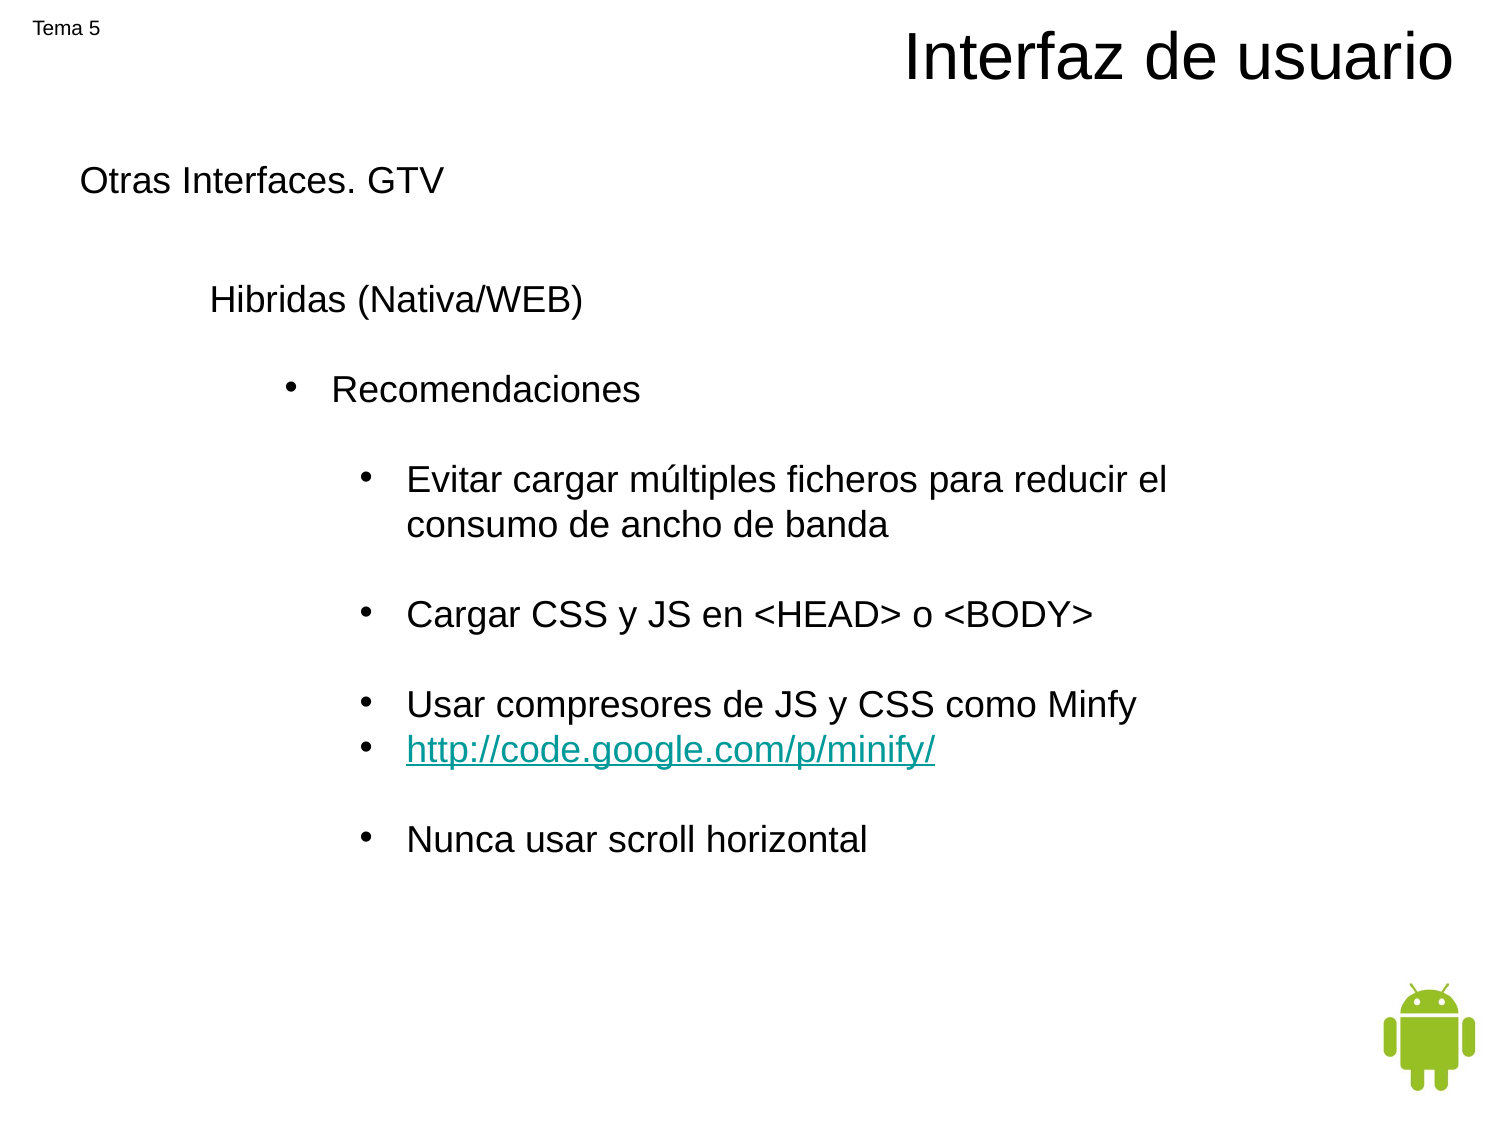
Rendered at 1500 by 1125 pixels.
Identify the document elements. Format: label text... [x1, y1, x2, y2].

text_box Tema 5 [17, 7, 195, 48]
text_box Otras Interfaces. GTV [64, 148, 585, 209]
text_box Hibridas (Nativa/WEB) Recomendaciones Evitar cargar múltiples ficheros para reducir el consumo de ancho de banda Cargar CSS y JS en <HEAD> o <BODY> Usar compresores de JS y CSS como Minfy http://code.google.com/p/minify/ Nunca usar scroll horizontal [194, 267, 1305, 957]
picture [1375, 975, 1483, 1097]
title Interfaz de usuario [643, 30, 1471, 76]
